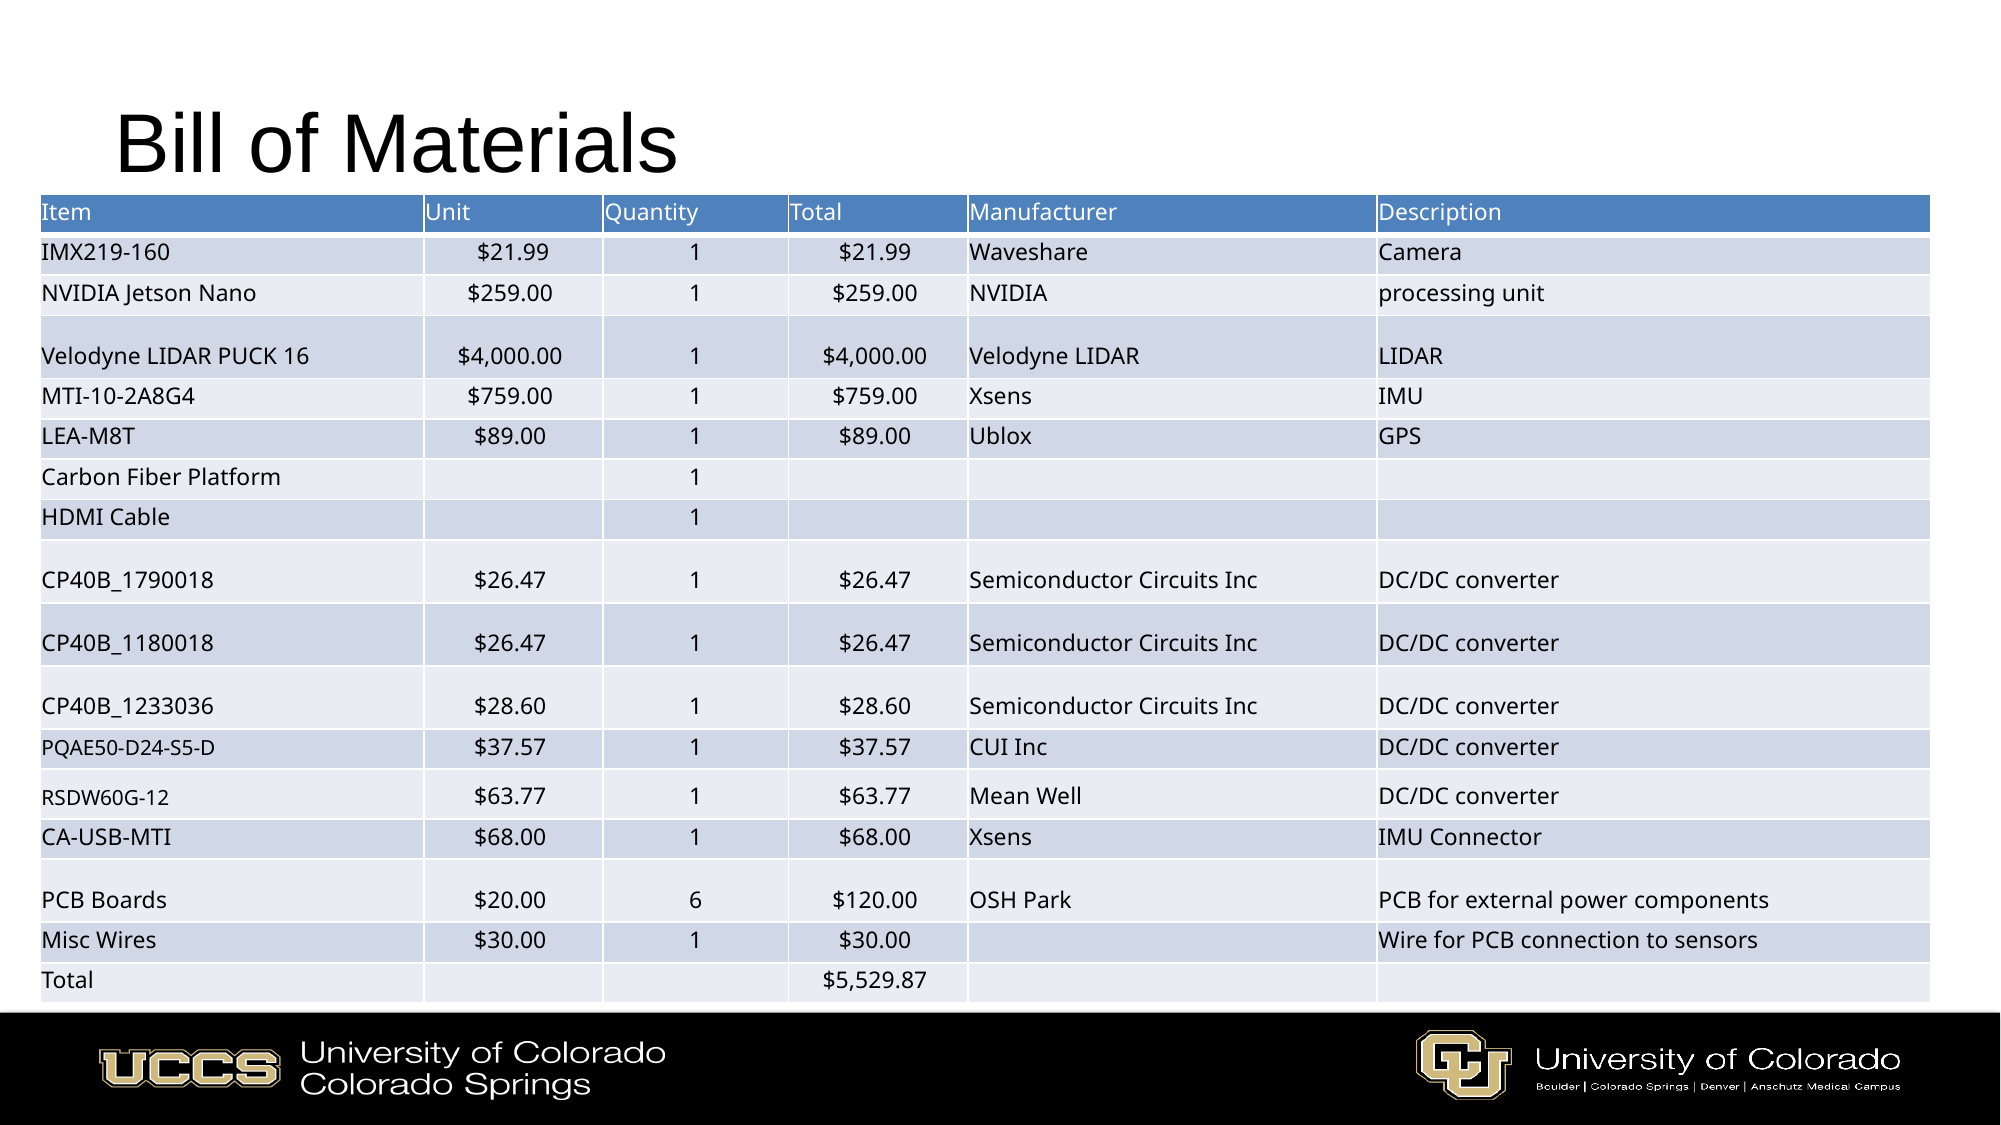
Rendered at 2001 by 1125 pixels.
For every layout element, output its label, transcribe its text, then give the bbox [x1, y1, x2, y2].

table_cell 1 [604, 460, 788, 499]
table_cell CP40B_1233036 [41, 667, 423, 728]
table_cell $120.00 [789, 860, 967, 921]
table_cell $4,000.00 [425, 316, 602, 378]
table_cell $63.77 [789, 770, 967, 818]
table_cell 1 [604, 604, 788, 665]
table_cell Semiconductor Circuits Inc [969, 541, 1376, 602]
table_cell OSH Park [969, 860, 1376, 921]
table_cell $259.00 [789, 276, 967, 315]
title Bill of Materials [99, 45, 1900, 194]
table_cell [425, 460, 602, 499]
table_cell PQAE50-D24-S5-D [41, 730, 423, 768]
table_cell [425, 964, 602, 1002]
table_cell Mean Well [969, 770, 1376, 818]
table_cell IMU Connector [1378, 820, 1930, 858]
table_cell [1378, 460, 1930, 499]
table_cell 1 [604, 379, 788, 418]
table_cell Semiconductor Circuits Inc [969, 667, 1376, 728]
table_cell 1 [604, 276, 788, 315]
table_cell DC/DC converter [1378, 541, 1930, 602]
table_cell Camera [1378, 238, 1930, 274]
table_cell DC/DC converter [1378, 730, 1930, 768]
table_cell $30.00 [789, 923, 967, 962]
table_cell 1 [604, 500, 788, 539]
table_header Description [1378, 195, 1930, 232]
table_header Item [41, 195, 423, 232]
table_cell $21.99 [789, 238, 967, 274]
table_cell Wire for PCB connection to sensors [1378, 923, 1930, 962]
table_cell $28.60 [425, 667, 602, 728]
table_cell DC/DC converter [1378, 770, 1930, 818]
table_cell Total [41, 964, 423, 1002]
table_cell IMX219-160 [41, 238, 423, 274]
table_cell $5,529.87 [789, 964, 967, 1002]
table_cell NVIDIA [969, 276, 1376, 315]
table_cell $759.00 [425, 379, 602, 418]
picture [1416, 1030, 1900, 1100]
table_cell NVIDIA Jetson Nano [41, 276, 423, 315]
table_cell Waveshare [969, 238, 1376, 274]
table_cell [969, 500, 1376, 539]
table_cell [789, 500, 967, 539]
table_cell Ublox [969, 420, 1376, 458]
table_cell 1 [604, 316, 788, 378]
table_cell $26.47 [425, 604, 602, 665]
table_cell $68.00 [425, 820, 602, 858]
table_cell [789, 460, 967, 499]
table_cell 1 [604, 667, 788, 728]
table_cell PCB for external power components [1378, 860, 1930, 921]
table_cell 1 [604, 770, 788, 818]
table_cell $63.77 [425, 770, 602, 818]
table_cell 1 [604, 923, 788, 962]
table_cell $259.00 [425, 276, 602, 315]
table_cell $89.00 [789, 420, 967, 458]
table_cell [969, 964, 1376, 1002]
table_cell GPS [1378, 420, 1930, 458]
table_cell Xsens [969, 820, 1376, 858]
table_header Total [789, 195, 967, 232]
table_cell $759.00 [789, 379, 967, 418]
table_cell CP40B_1790018 [41, 541, 423, 602]
table_header Unit [425, 195, 602, 232]
table_cell Carbon Fiber Platform [41, 460, 423, 499]
table_cell [604, 964, 788, 1002]
table_cell Velodyne LIDAR PUCK 16 [41, 316, 423, 378]
table_header Quantity [604, 195, 788, 232]
table_cell LIDAR [1378, 316, 1930, 378]
table_cell [969, 460, 1376, 499]
table_cell 1 [604, 820, 788, 858]
table_cell $30.00 [425, 923, 602, 962]
table_cell Xsens [969, 379, 1376, 418]
table_cell HDMI Cable [41, 500, 423, 539]
table_cell [969, 923, 1376, 962]
table_cell [425, 500, 602, 539]
table_cell DC/DC converter [1378, 667, 1930, 728]
table_cell $26.47 [425, 541, 602, 602]
slide_number 26 [1449, 1004, 1917, 1013]
table_cell Semiconductor Circuits Inc [969, 604, 1376, 665]
table_cell 1 [604, 730, 788, 768]
table_cell 1 [604, 420, 788, 458]
table_cell PCB Boards [41, 860, 423, 921]
table_cell $20.00 [425, 860, 602, 921]
table_cell $37.57 [789, 730, 967, 768]
table_cell $89.00 [425, 420, 602, 458]
table_cell $4,000.00 [789, 316, 967, 378]
table_header Manufacturer [969, 195, 1376, 232]
table_cell [1378, 964, 1930, 1002]
table_cell 6 [604, 860, 788, 921]
table_cell processing unit [1378, 276, 1930, 315]
table_cell $37.57 [425, 730, 602, 768]
table_cell IMU [1378, 379, 1930, 418]
table_cell CUI Inc [969, 730, 1376, 768]
table_cell $28.60 [789, 667, 967, 728]
table_cell LEA-M8T [41, 420, 423, 458]
table_cell 1 [604, 238, 788, 274]
table_cell $21.99 [425, 238, 602, 274]
table_cell CA-USB-MTI [41, 820, 423, 858]
table_cell MTI-10-2A8G4 [41, 379, 423, 418]
table_cell $26.47 [789, 604, 967, 665]
table_cell [1378, 500, 1930, 539]
table_cell 1 [604, 541, 788, 602]
table_cell RSDW60G-12 [41, 770, 423, 818]
table_cell Velodyne LIDAR [969, 316, 1376, 378]
table_cell DC/DC converter [1378, 604, 1930, 665]
table_cell $68.00 [789, 820, 967, 858]
table_cell $26.47 [789, 541, 967, 602]
picture [99, 1041, 665, 1100]
table_cell Misc Wires [41, 923, 423, 962]
table_cell CP40B_1180018 [41, 604, 423, 665]
